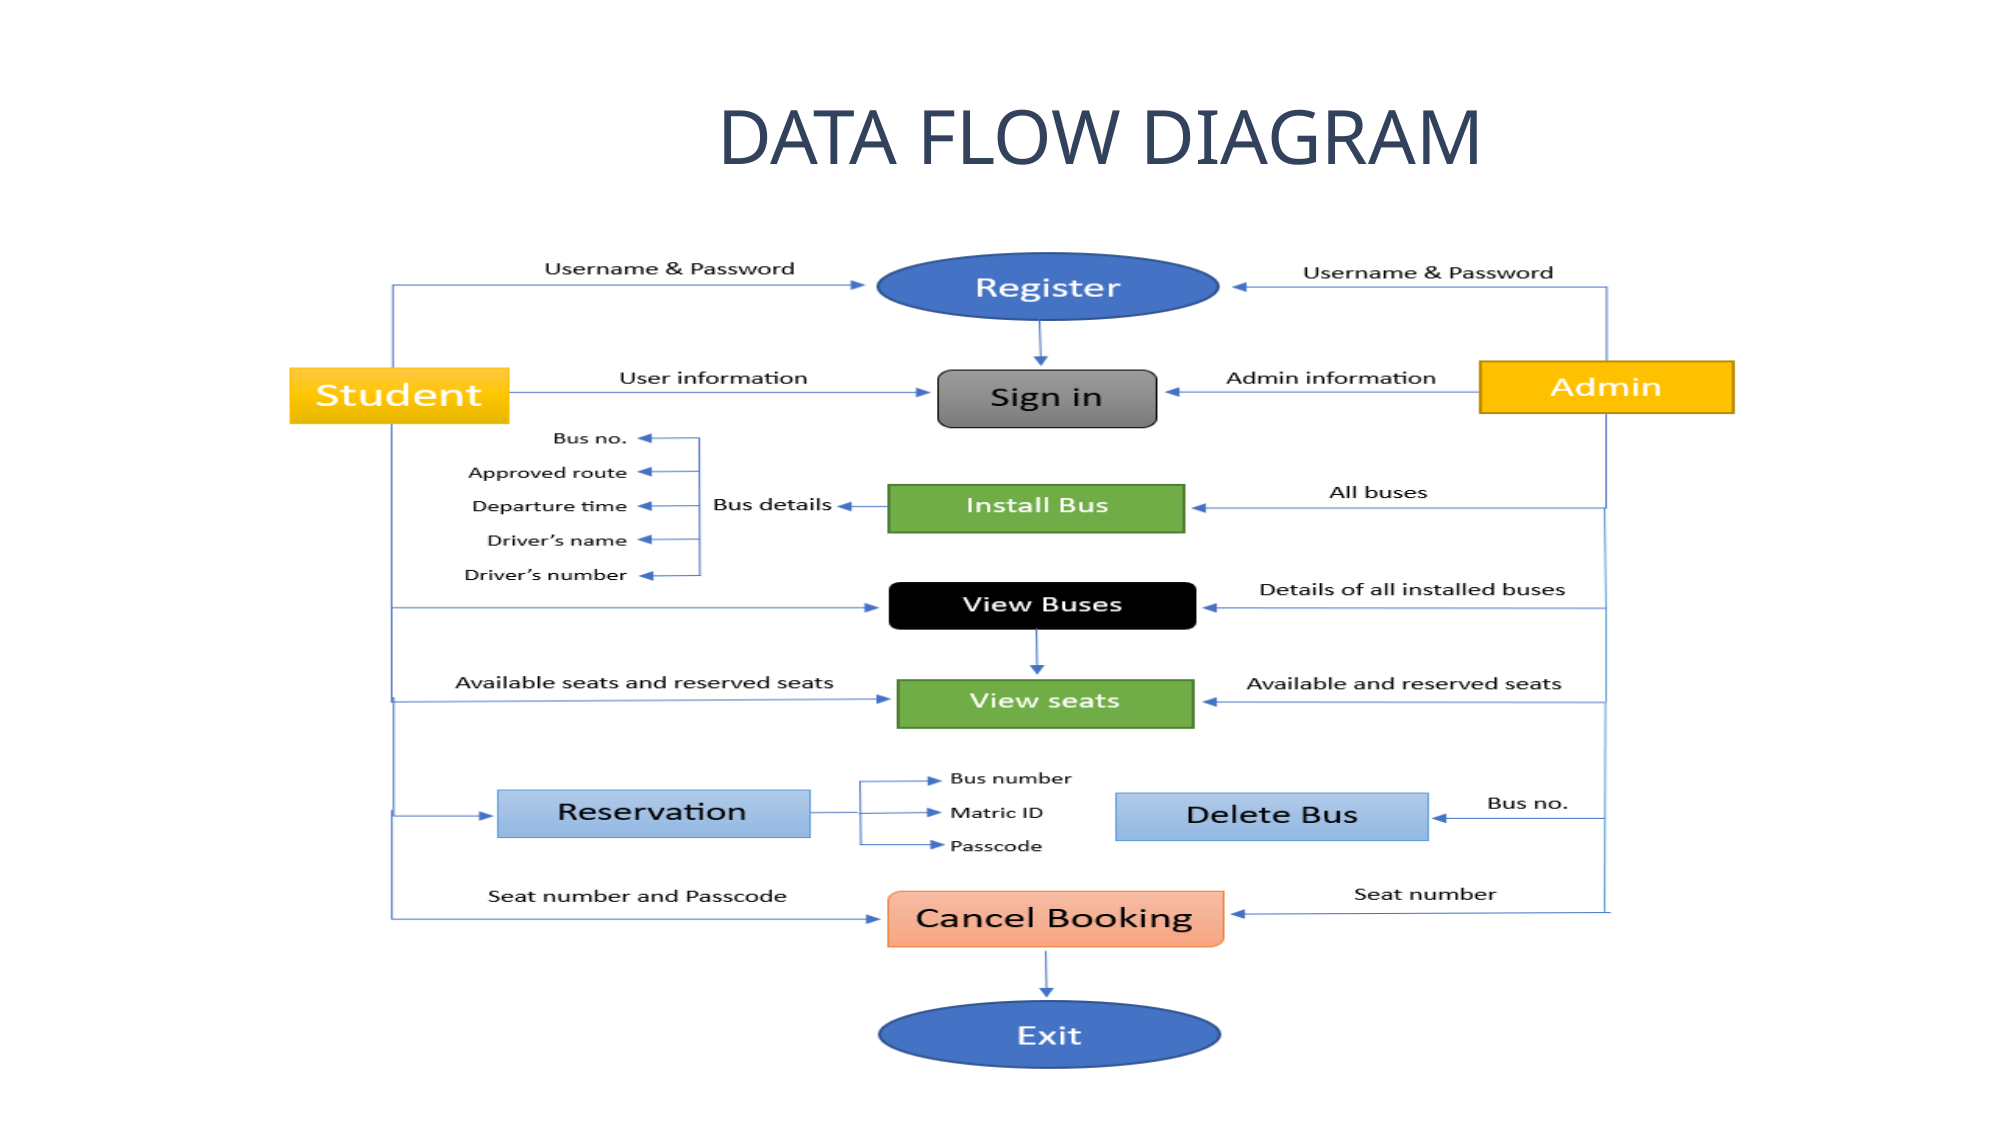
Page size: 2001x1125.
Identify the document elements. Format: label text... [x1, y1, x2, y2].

text_box DATA FLOW DIAGRAM [717, 89, 1775, 180]
picture [256, 239, 1743, 1081]
